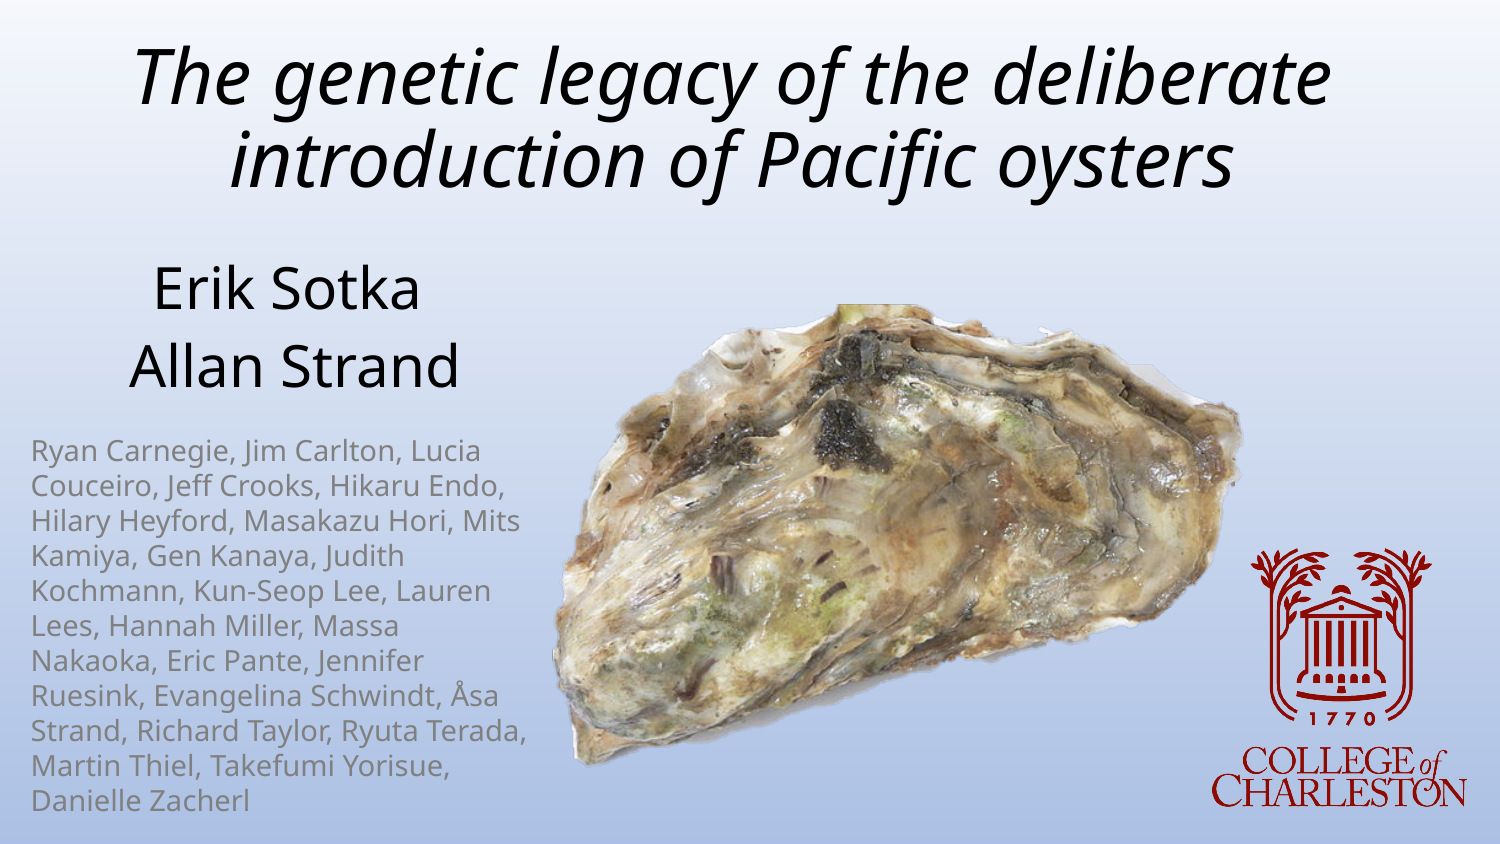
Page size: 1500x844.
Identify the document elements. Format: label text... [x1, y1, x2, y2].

subtitle Erik Sotka Allan Strand [0, 251, 591, 456]
picture [544, 281, 1467, 808]
text_box Ryan Carnegie, Jim Carlton, Lucia Couceiro, Jeff Crooks, Hikaru Endo, Hilary Heyford, Masakazu Hori, Mits Kamiya, Gen Kanaya, Judith Kochmann, Kun-Seop Lee, Lauren Lees, Hannah Miller, Massa Nakaoka, Eric Pante, Jennifer Ruesink, Evangelina Schwindt, Åsa Strand, Richard Taylor, Ryuta Terada, Martin Thiel, Takefumi Yorisue, Danielle Zacherl [15, 425, 544, 825]
title The genetic legacy of the deliberate introduction of Pacific oysters [15, 27, 1450, 212]
